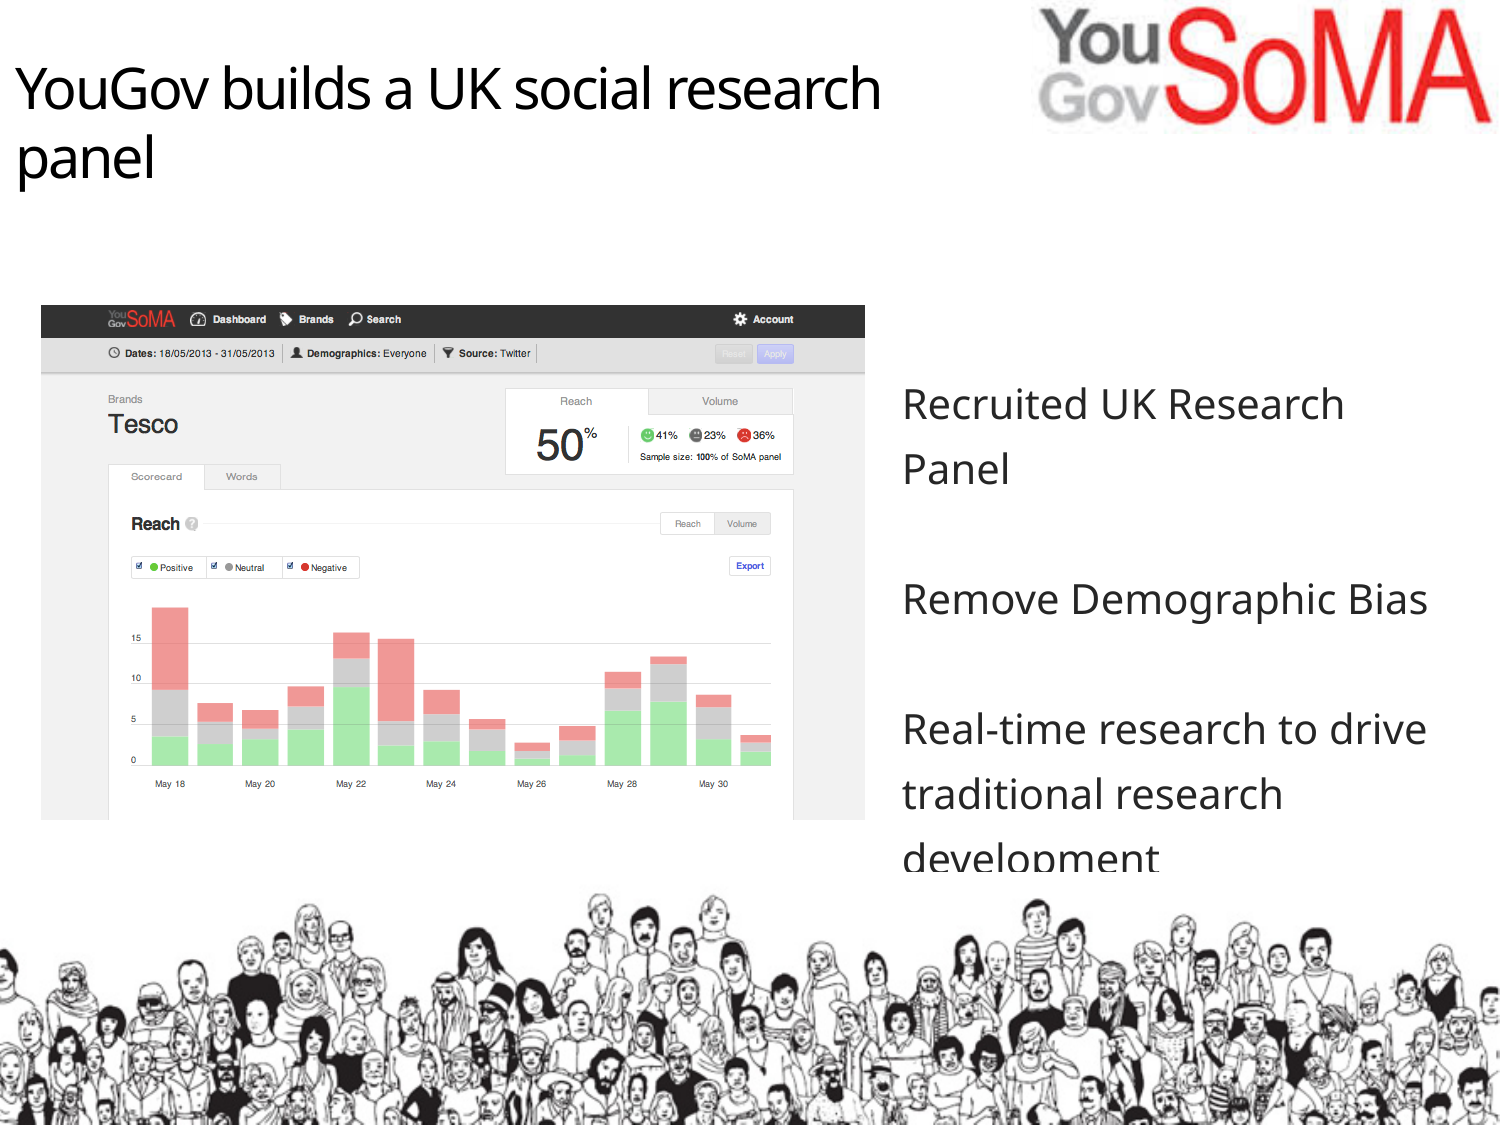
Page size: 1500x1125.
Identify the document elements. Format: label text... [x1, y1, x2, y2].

text_box Recruited UK Research Panel Remove Demographic Bias Real-time research to drive traditional research development [891, 357, 1465, 870]
picture [41, 305, 865, 820]
picture [1030, 0, 1500, 134]
title YouGov builds a UK social research panel [0, 44, 1012, 198]
picture [0, 871, 1500, 1125]
